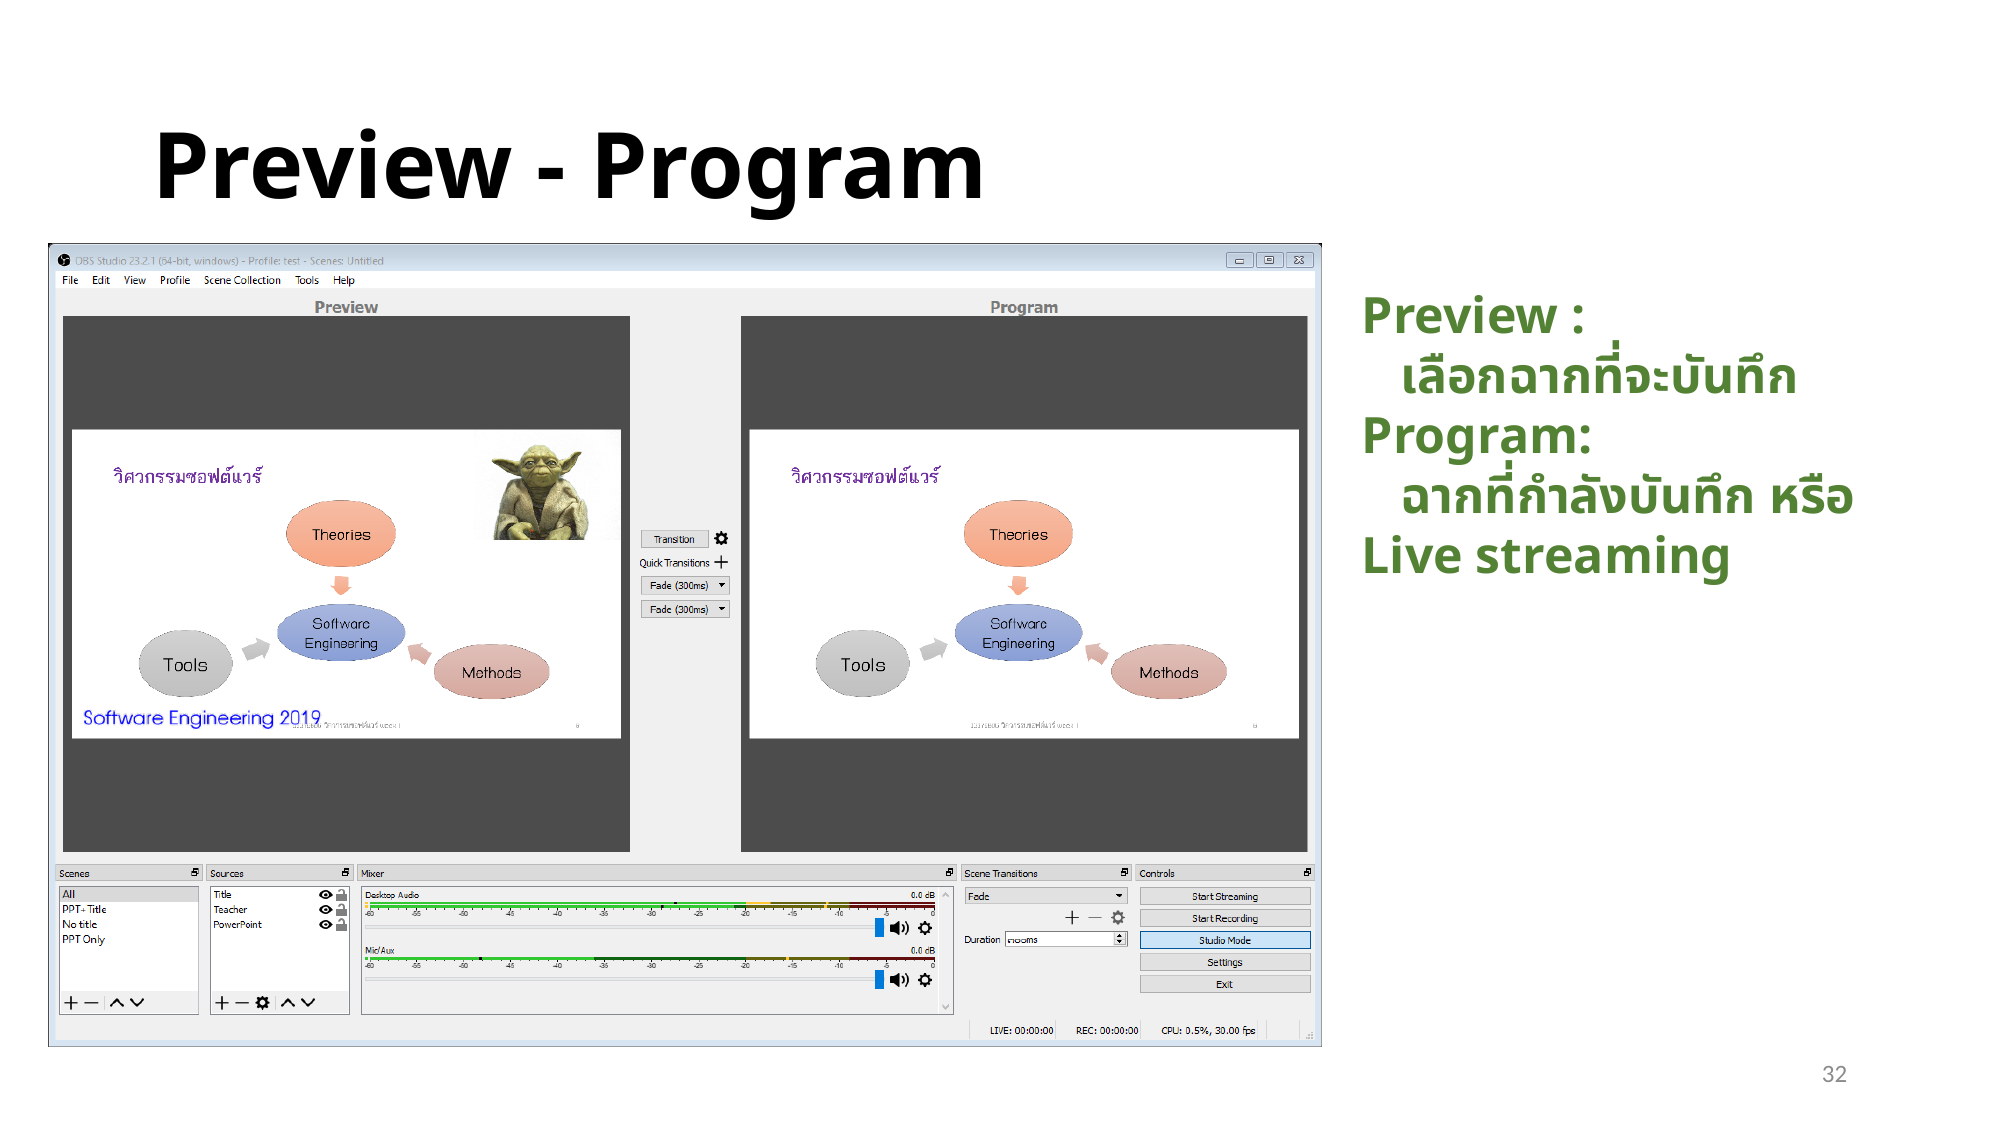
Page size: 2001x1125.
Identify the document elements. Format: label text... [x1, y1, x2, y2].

picture [48, 243, 1322, 1047]
text_box Preview : เลือกฉากที่จะบันทึก Program: ฉากที่กำลังบันทึก หรือ Live streaming [1346, 275, 1969, 591]
title Preview - Program [137, 59, 1863, 278]
slide_number 32 [1412, 1042, 1863, 1103]
